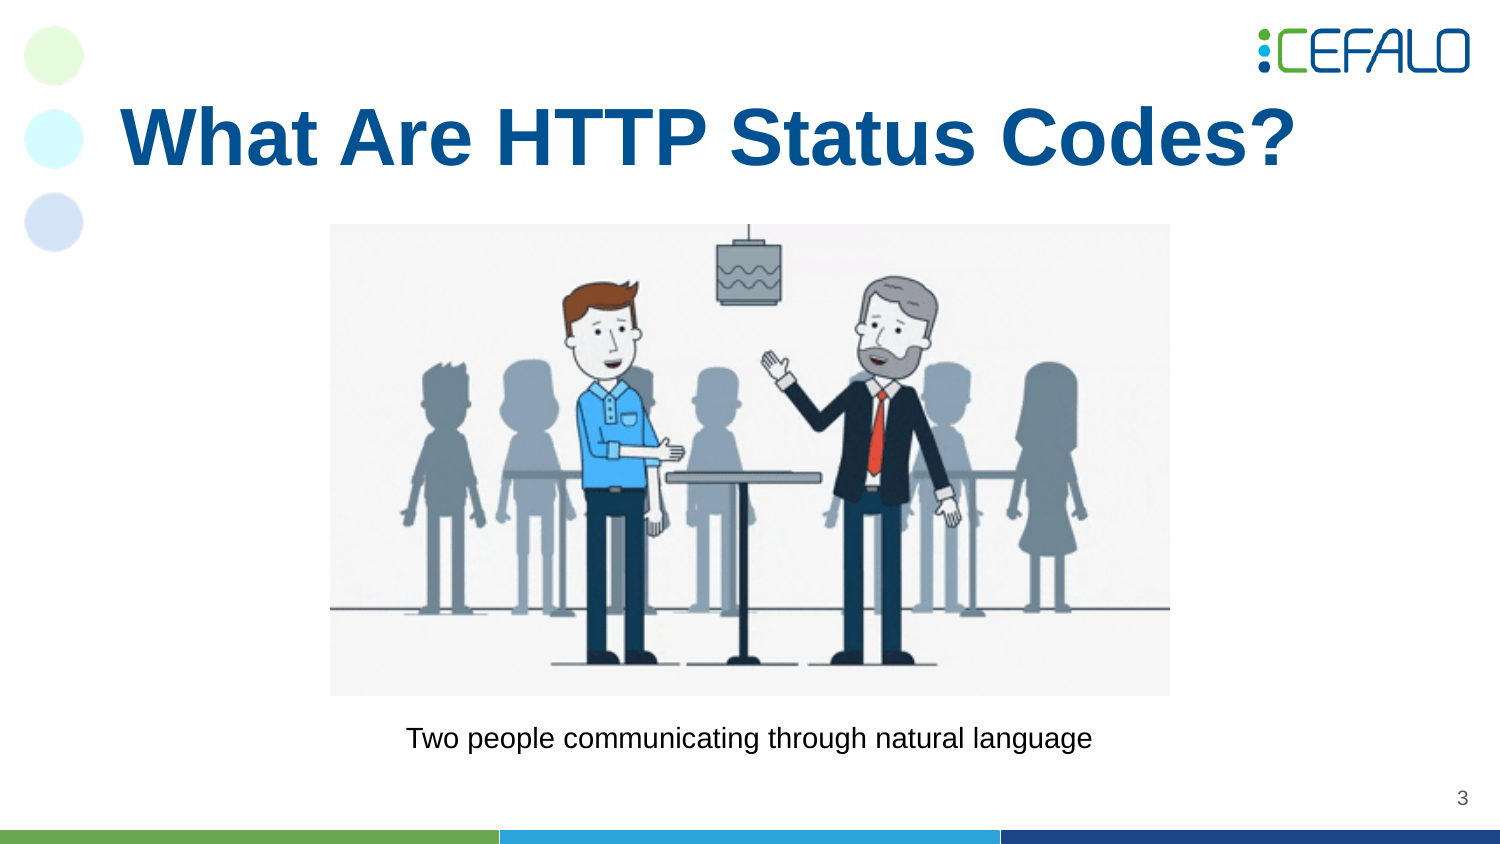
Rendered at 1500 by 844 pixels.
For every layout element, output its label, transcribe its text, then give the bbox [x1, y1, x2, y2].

slide_number ‹#› [1389, 764, 1480, 830]
title What Are HTTP Status Codes? [108, 72, 1449, 216]
text_box Two people communicating through natural language [303, 704, 1197, 770]
picture [330, 223, 1170, 697]
picture [1258, 28, 1470, 73]
